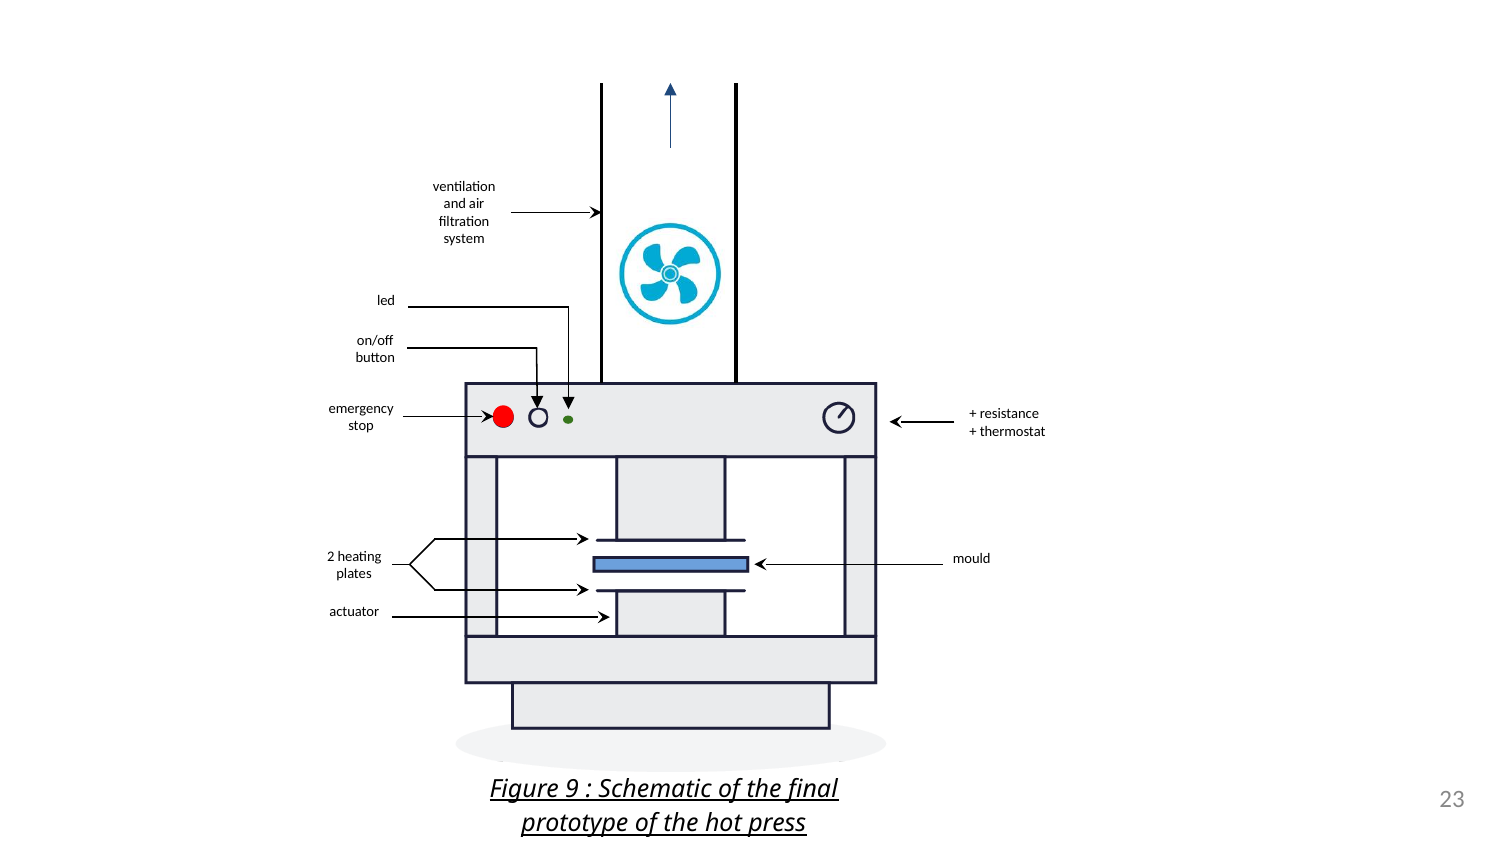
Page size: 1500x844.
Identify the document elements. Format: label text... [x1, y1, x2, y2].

text_box + resistance + thermostat [954, 388, 1064, 454]
text_box on/off button [326, 315, 425, 381]
text_box Figure 9 : Schematic of the final prototype of the hot press [445, 790, 883, 844]
picture [615, 217, 726, 328]
text_box ventilation and air filtration system [415, 161, 513, 262]
slide_number ‹#› [1389, 764, 1480, 830]
text_box mould [937, 540, 1047, 576]
text_box emergency stop [312, 383, 410, 449]
picture [423, 370, 917, 782]
text_box 2 heating plates [305, 531, 403, 593]
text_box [409, 564, 436, 591]
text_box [409, 538, 436, 563]
text_box actuator [305, 593, 403, 629]
text_box led [337, 281, 435, 317]
